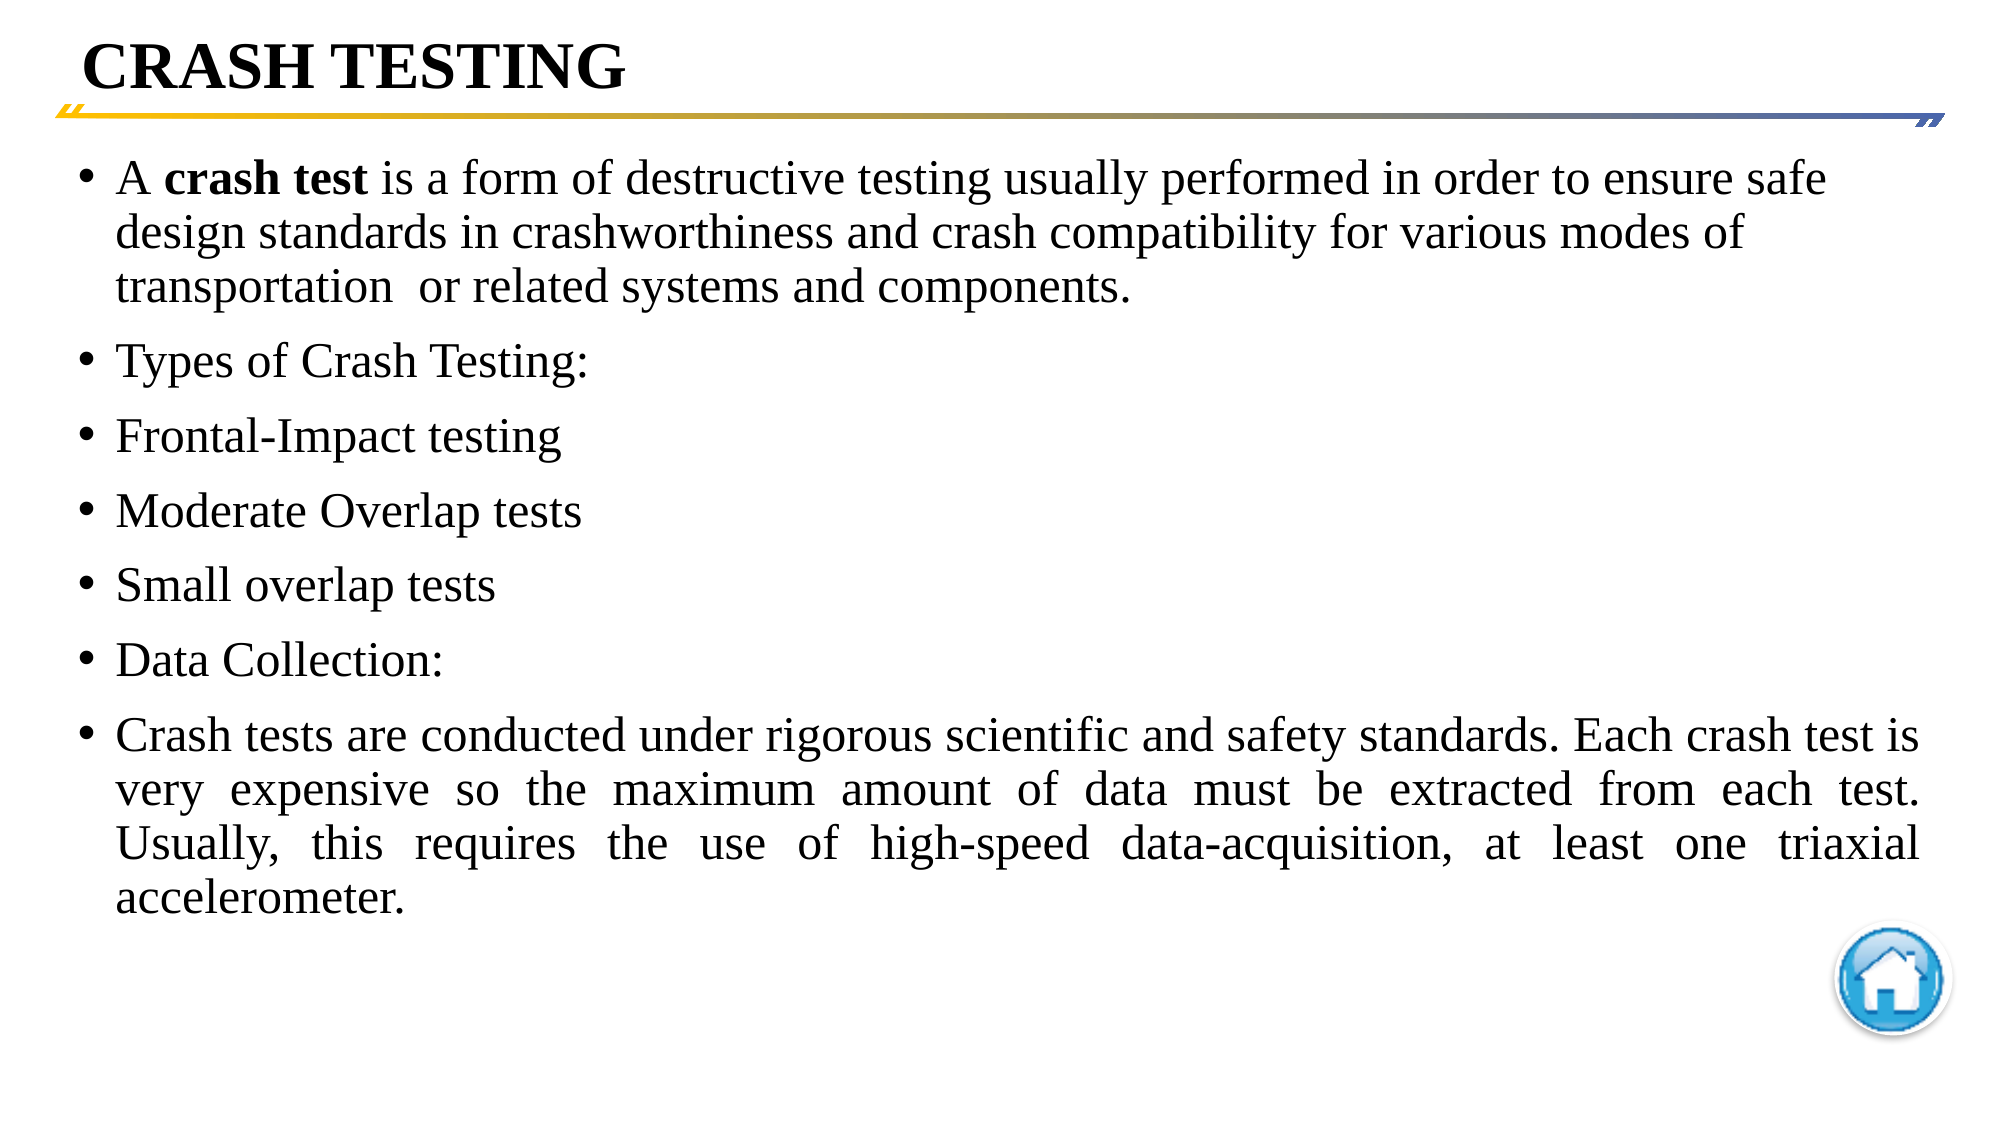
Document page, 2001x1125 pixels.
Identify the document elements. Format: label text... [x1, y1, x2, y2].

title CRASH TESTING [66, 0, 1934, 111]
list A crash test is a form of destructive testing usually performed in order to ensure safe design standards in crashworthiness and crash compatibility for various modes of transportation or related systems and components. Types of Crash Testing: Frontal-Impact testing Moderate Overlap tests Small overlap tests Data Collection: Crash tests are conducted under rigorous scientific and safety standards. Each crash test is very expensive so the maximum amount of data must be extracted from each test. Usually, this requires the use of high-speed data-acquisition, at least one triaxial accelerometer. [66, 145, 1934, 1063]
picture [1834, 920, 1953, 1036]
